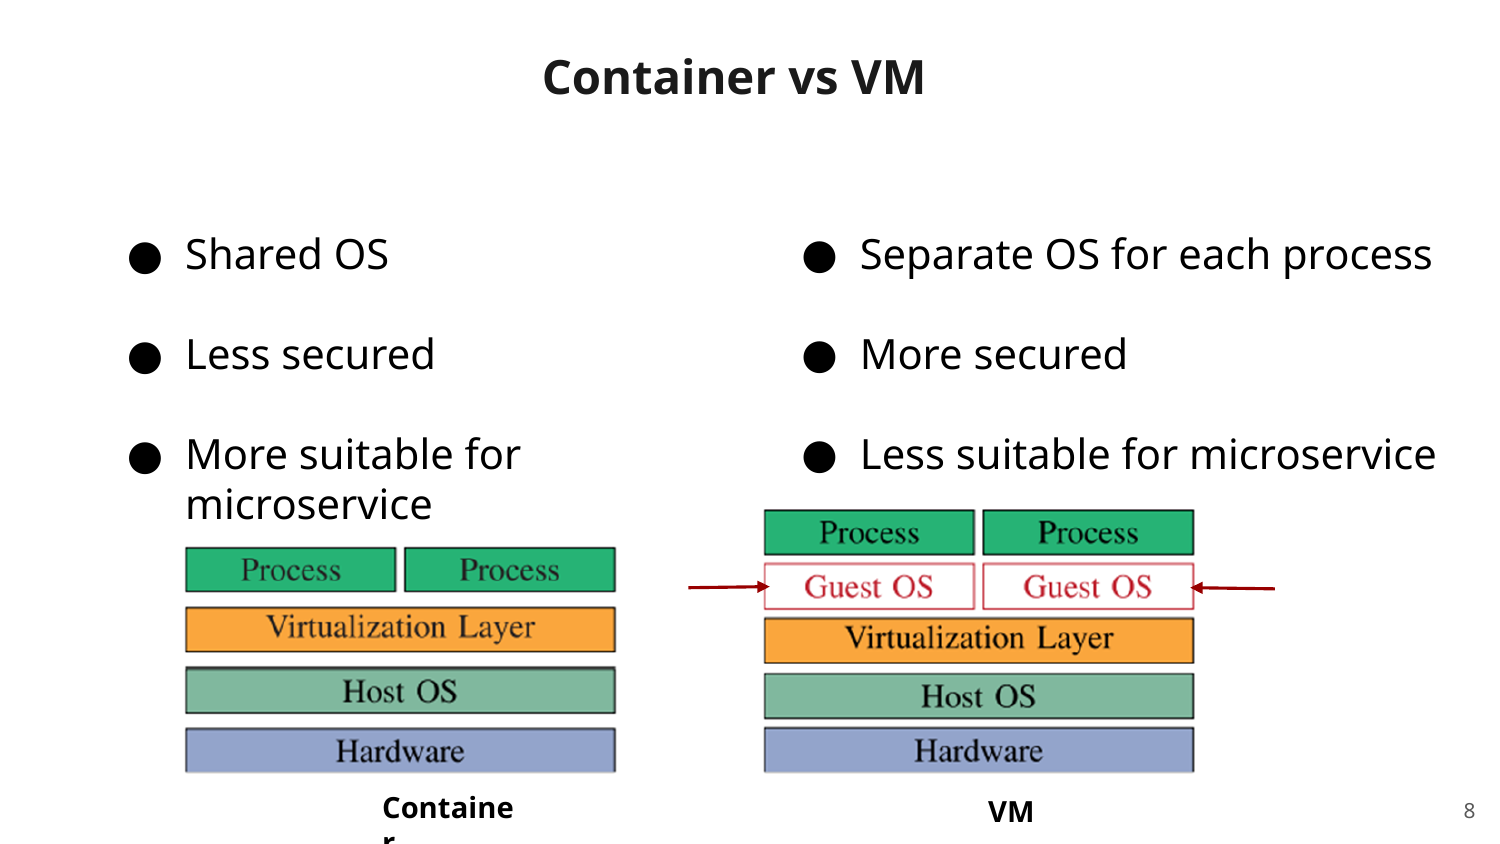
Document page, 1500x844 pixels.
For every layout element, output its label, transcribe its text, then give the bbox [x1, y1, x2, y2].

slide_number ‹#› [1400, 779, 1491, 844]
text_box Separate OS for each process More secured Less suitable for microservice [769, 212, 1492, 493]
text_box Container [367, 796, 539, 844]
text_box Shared OS Less secured More suitable for microservice [95, 213, 770, 544]
picture [136, 498, 1257, 787]
title Container vs VM [526, 32, 974, 120]
text_box VM [973, 796, 1055, 843]
